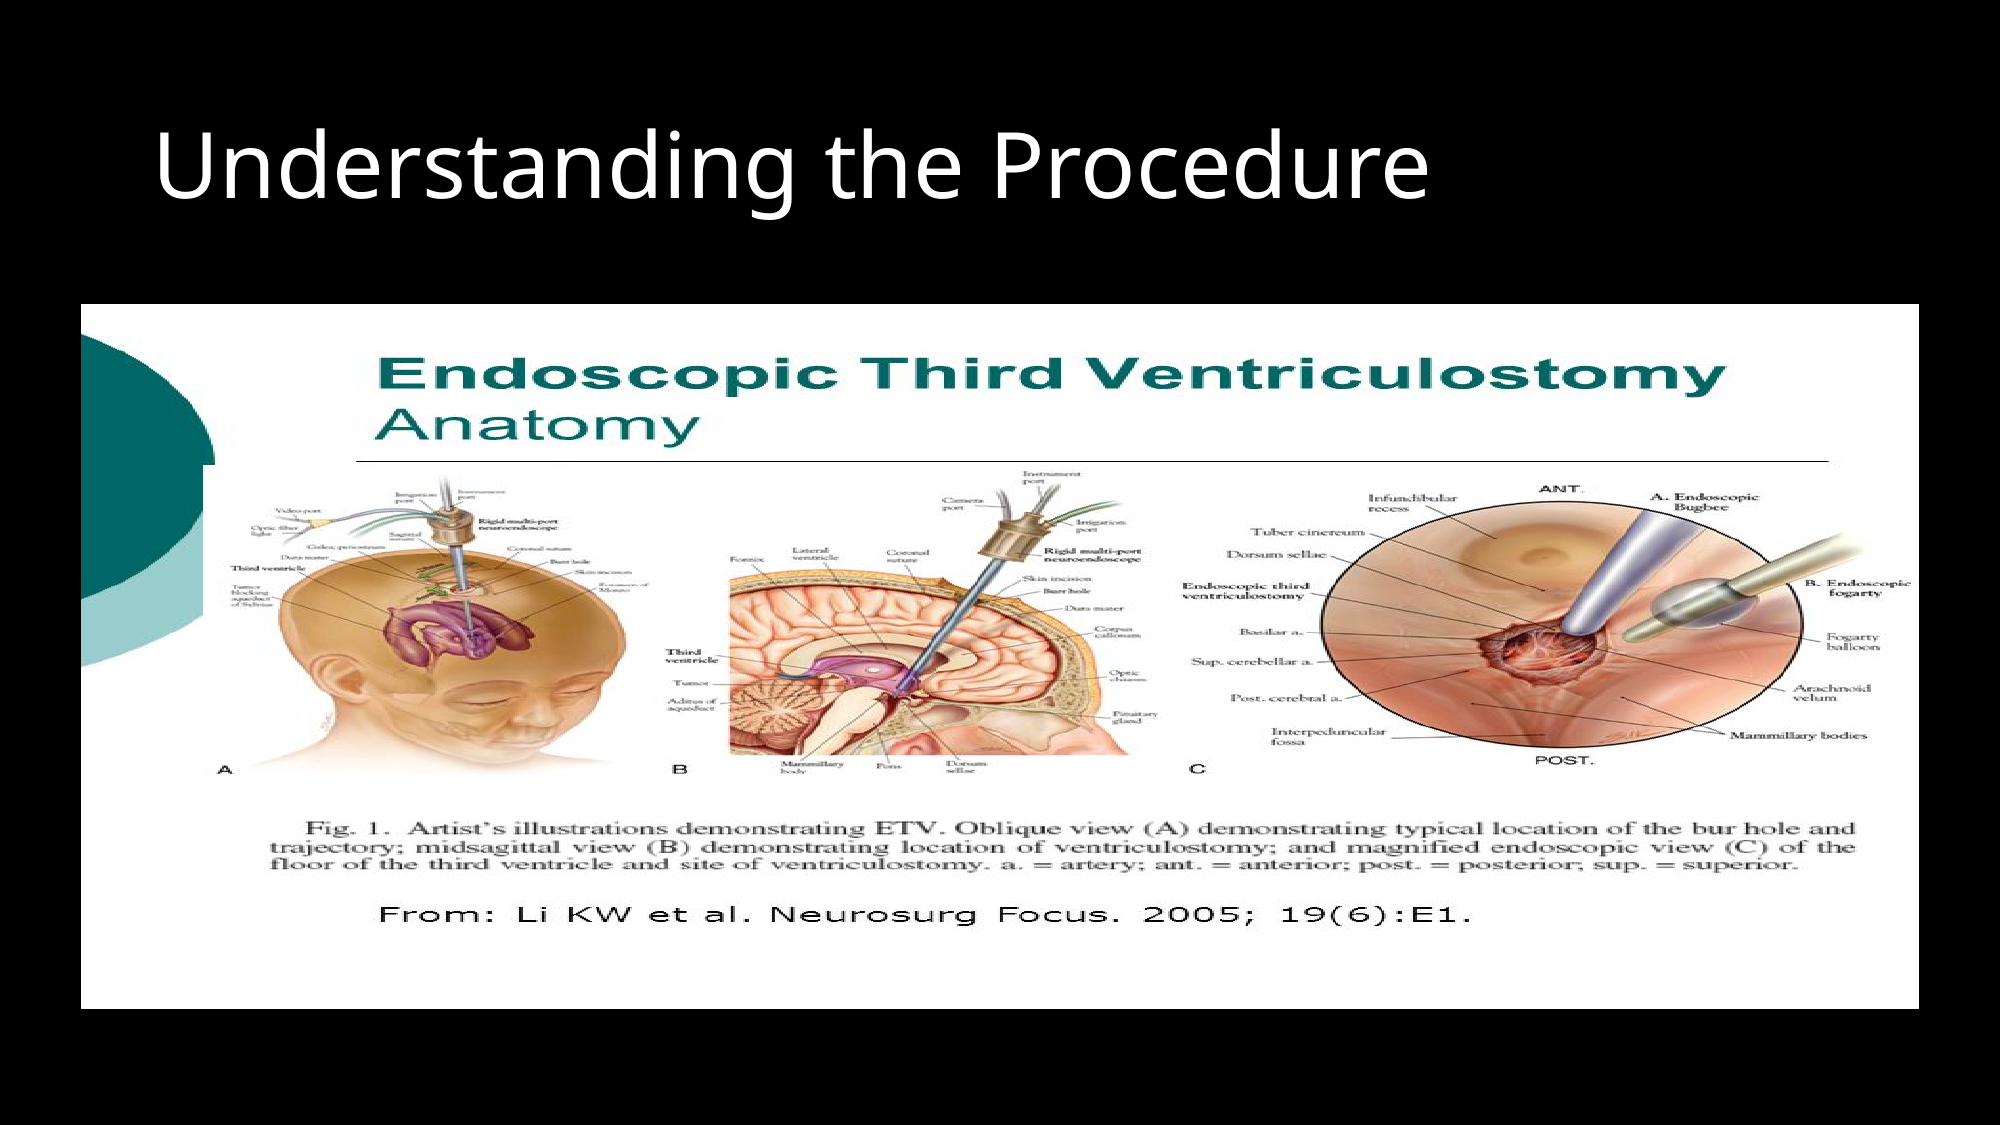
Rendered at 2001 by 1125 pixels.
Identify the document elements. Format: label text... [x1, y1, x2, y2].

title Understanding the Procedure [137, 59, 1863, 278]
picture [81, 304, 1919, 1009]
